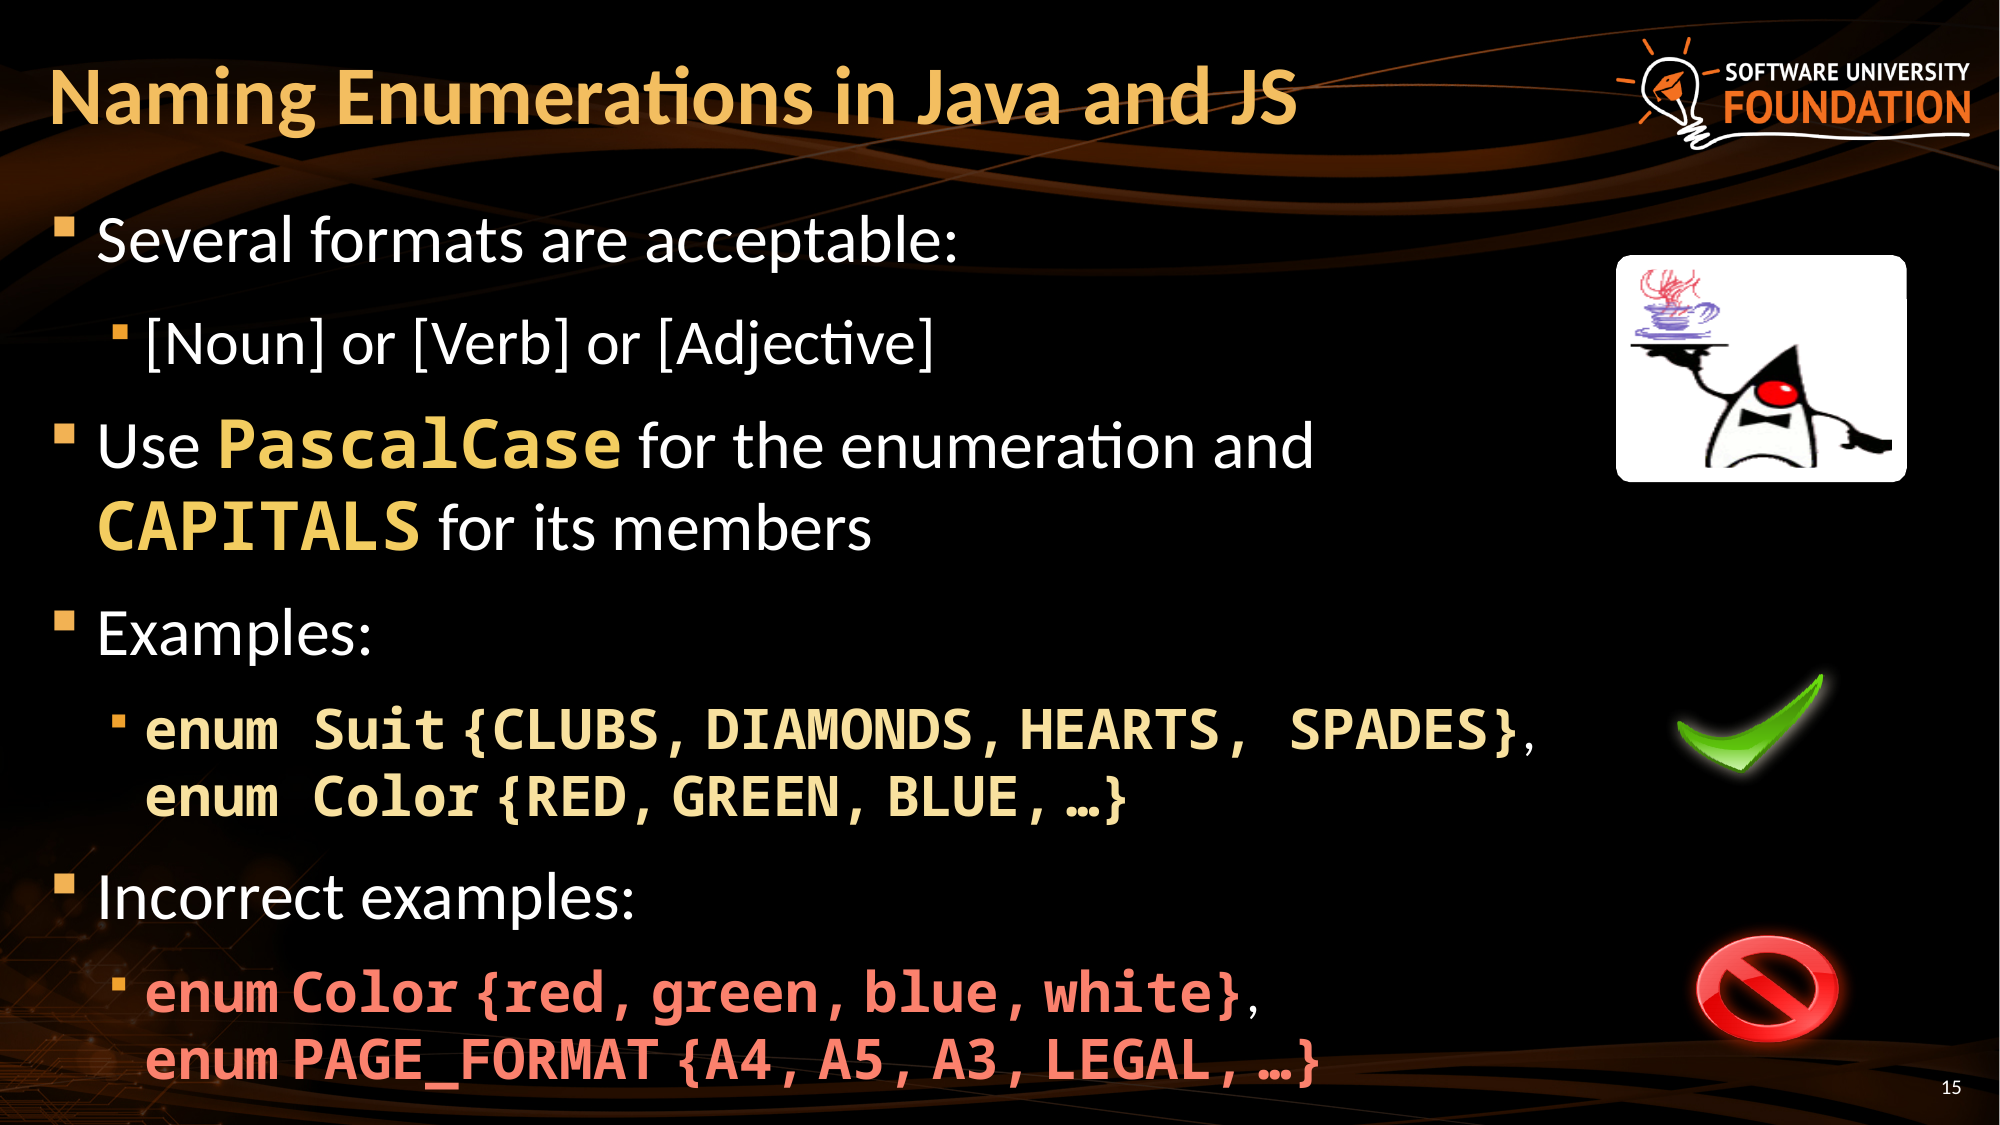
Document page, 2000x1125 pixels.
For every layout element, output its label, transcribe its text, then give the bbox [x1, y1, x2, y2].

title Naming Enumerations in Java and JS [30, 6, 1602, 189]
title Naming Method Parameters (C#, Java, JS, PHP) [1651, 651, 1843, 800]
list Several formats are acceptable: [Noun] or [Verb] or [Adjective] Use PascalCase for the enumeration and CAPITALS for its members Examples: enum Suit {CLUBS, DIAMONDS, HEARTS, SPADES}, enum Color {RED, GREEN, BLUE, …} Incorrect examples: enum Color {red, green, blue, white}, enum PAGE_FORMAT {A4, A5, A3, LEGAL, …} [31, 188, 1968, 1103]
picture [0, 0, 2000, 1125]
